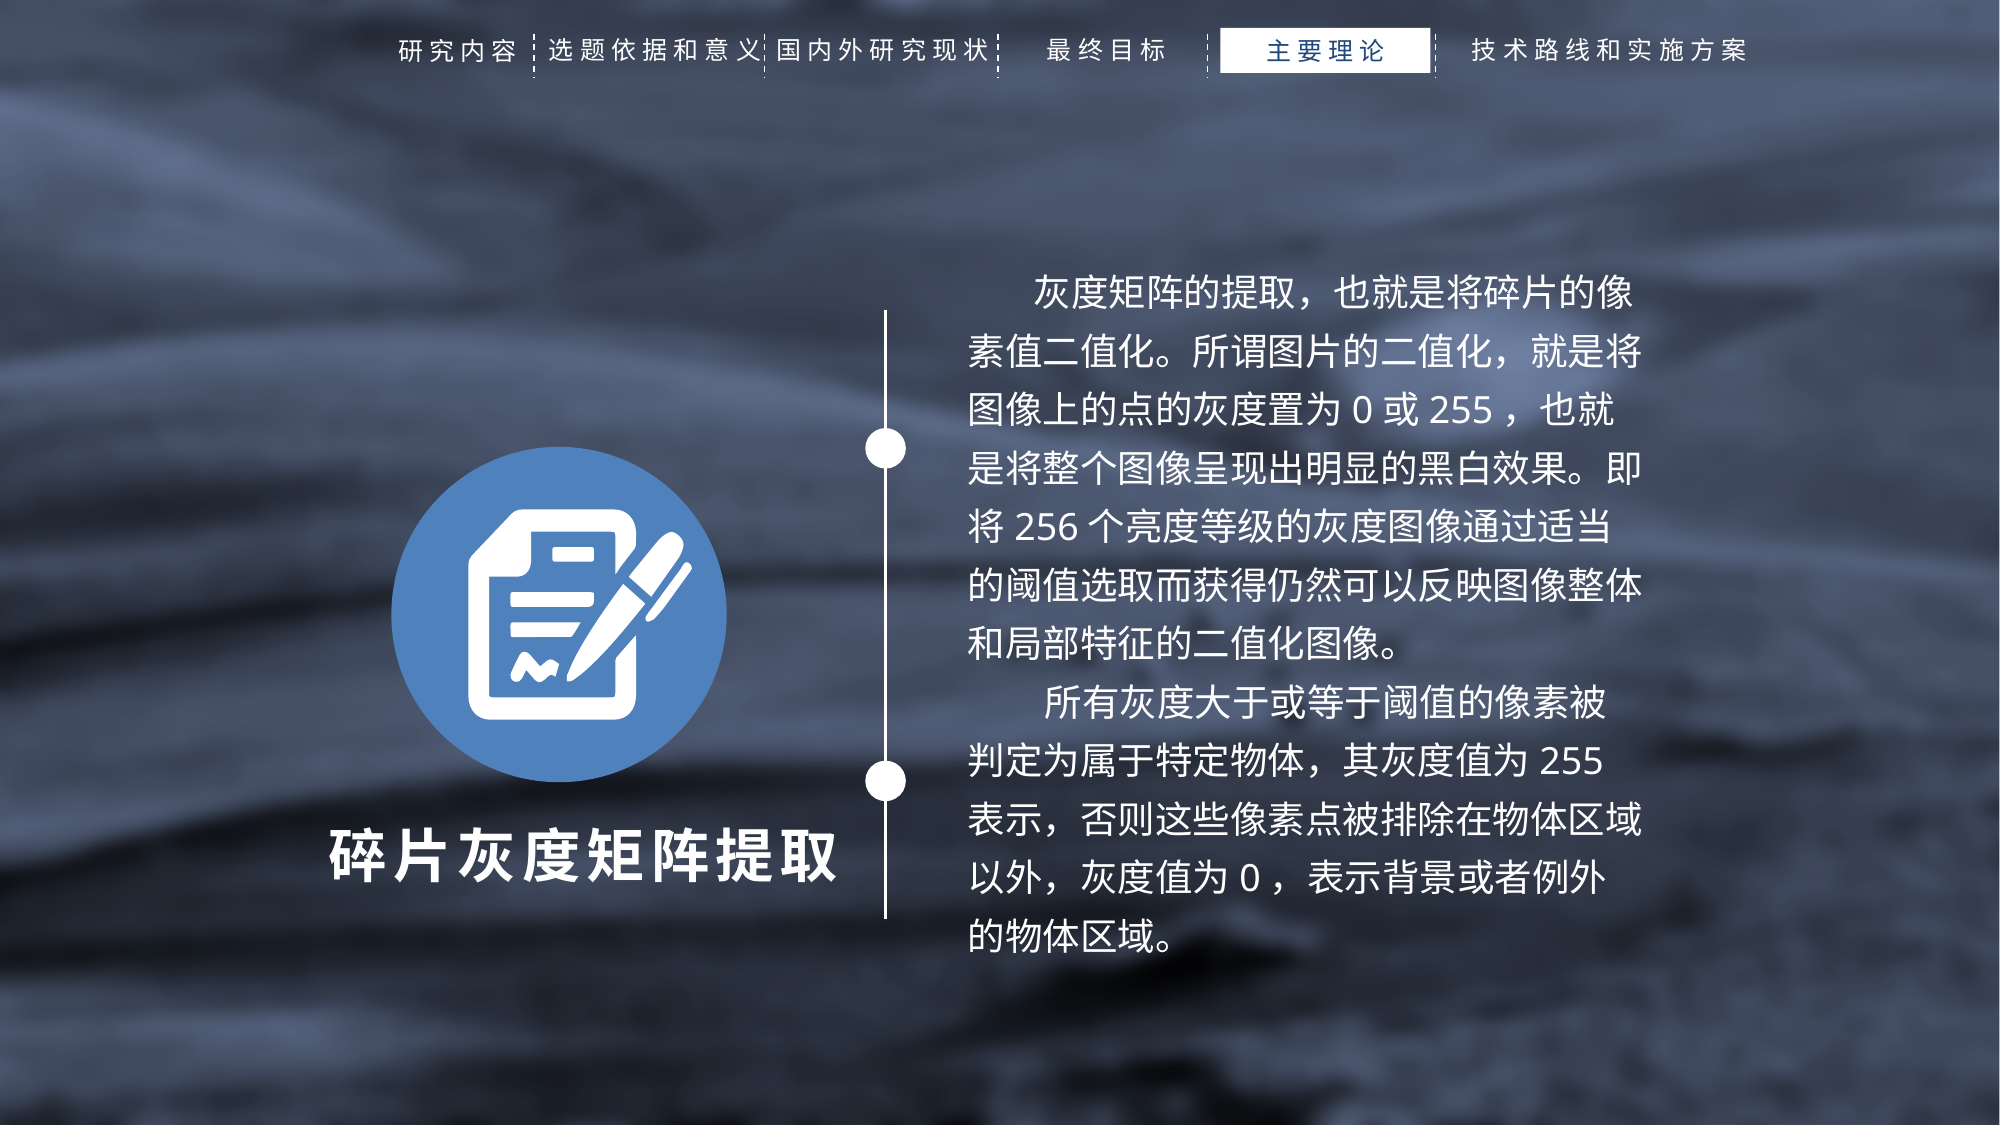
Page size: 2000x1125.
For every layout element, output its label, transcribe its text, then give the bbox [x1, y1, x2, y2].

text_box 碎片灰度矩阵提取 [299, 811, 862, 897]
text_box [867, 310, 904, 919]
text_box 研究内容 [351, 27, 564, 73]
text_box 主要理论 [1220, 27, 1431, 73]
text_box 选题依据和意义 [564, 27, 745, 73]
text_box 最终目标 [999, 27, 1213, 73]
text_box 国内外研究现状 [745, 27, 999, 73]
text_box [468, 509, 693, 720]
text_box 灰度矩阵的提取，也就是将碎片的像素值二值化。所谓图片的二值化，就是将图像上的点的灰度置为0或255，也就是将整个图像呈现出明显的黑白效果。即将256个亮度等级的灰度图像通过适当的阈值选取而获得仍然可以反映图像整体和局部特征的二值化图像。 所有灰度大于或等于阈值的像素被判定为属于特定物体，其灰度值为255表示，否则这些像素点被排除在物体区域以外，灰度值为0，表示背景或者例外的物体区域。 [952, 248, 1659, 965]
text_box [697, 515, 729, 713]
text_box 技术路线和实施方案 [1446, 27, 1773, 73]
text_box [389, 444, 692, 785]
